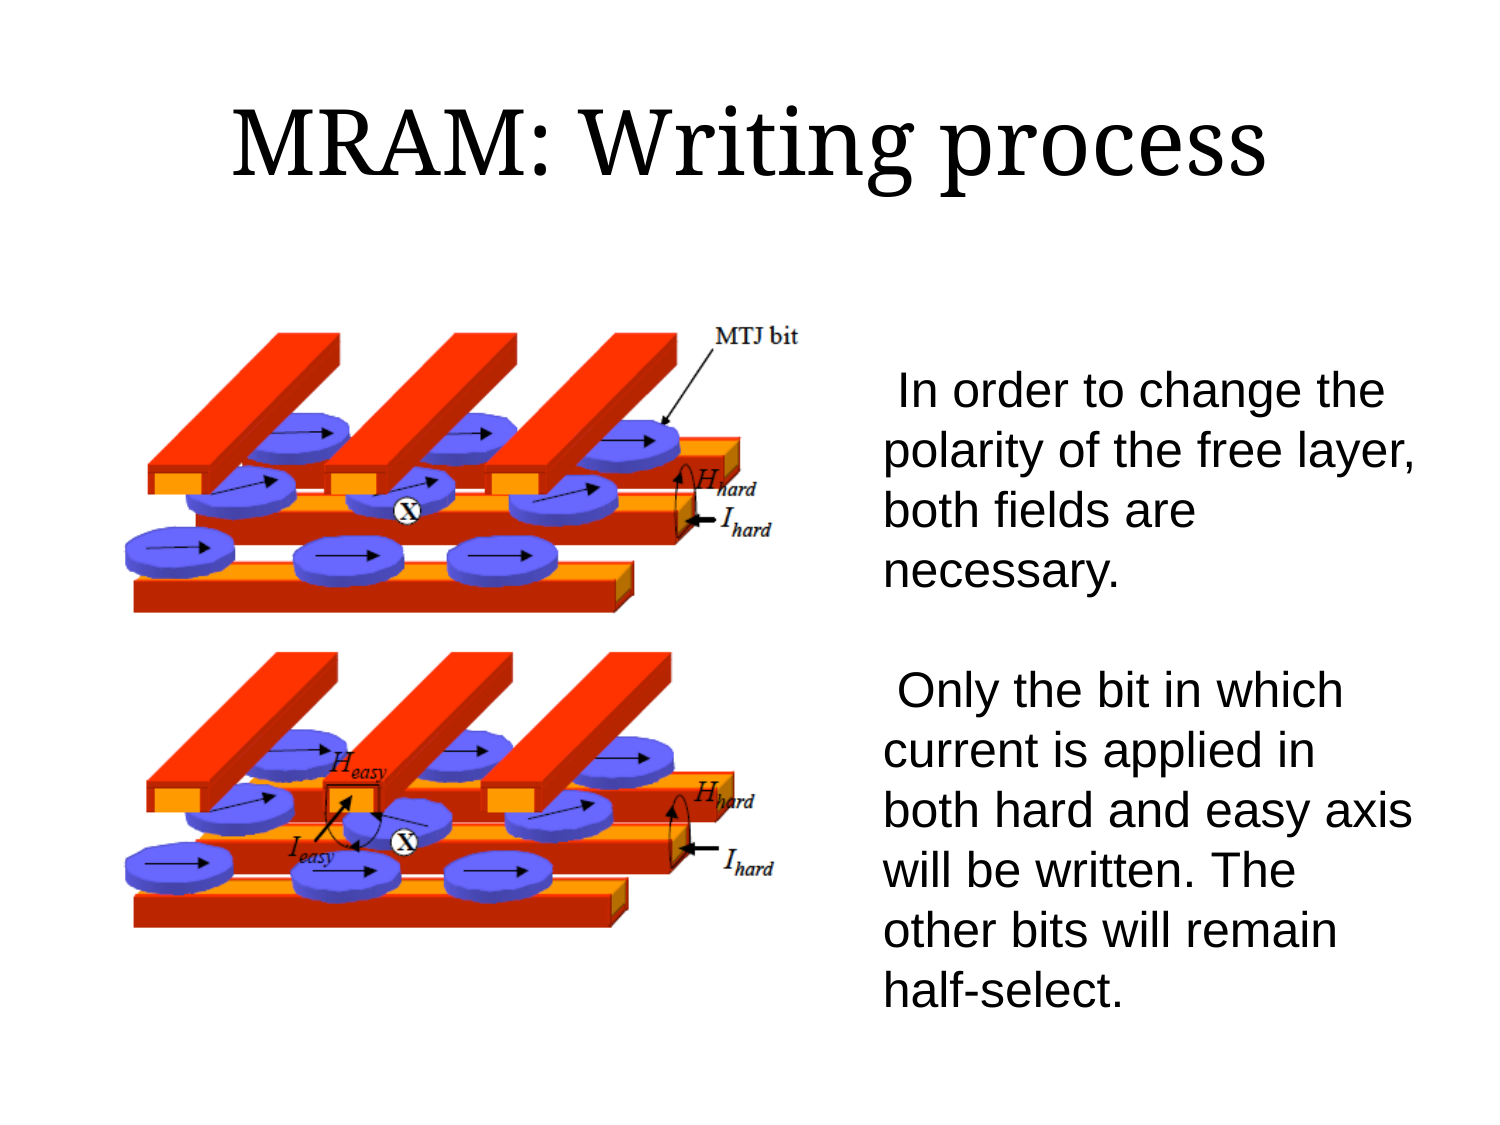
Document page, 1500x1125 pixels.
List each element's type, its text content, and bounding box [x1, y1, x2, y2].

title MRAM: Writing process [74, 44, 1426, 233]
text_box In order to change the polarity of the free layer, both fields are necessary. Only the bit in which current is applied in both hard and easy axis will be written. The other bits will remain half-select. [868, 349, 1436, 1025]
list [99, 302, 814, 941]
